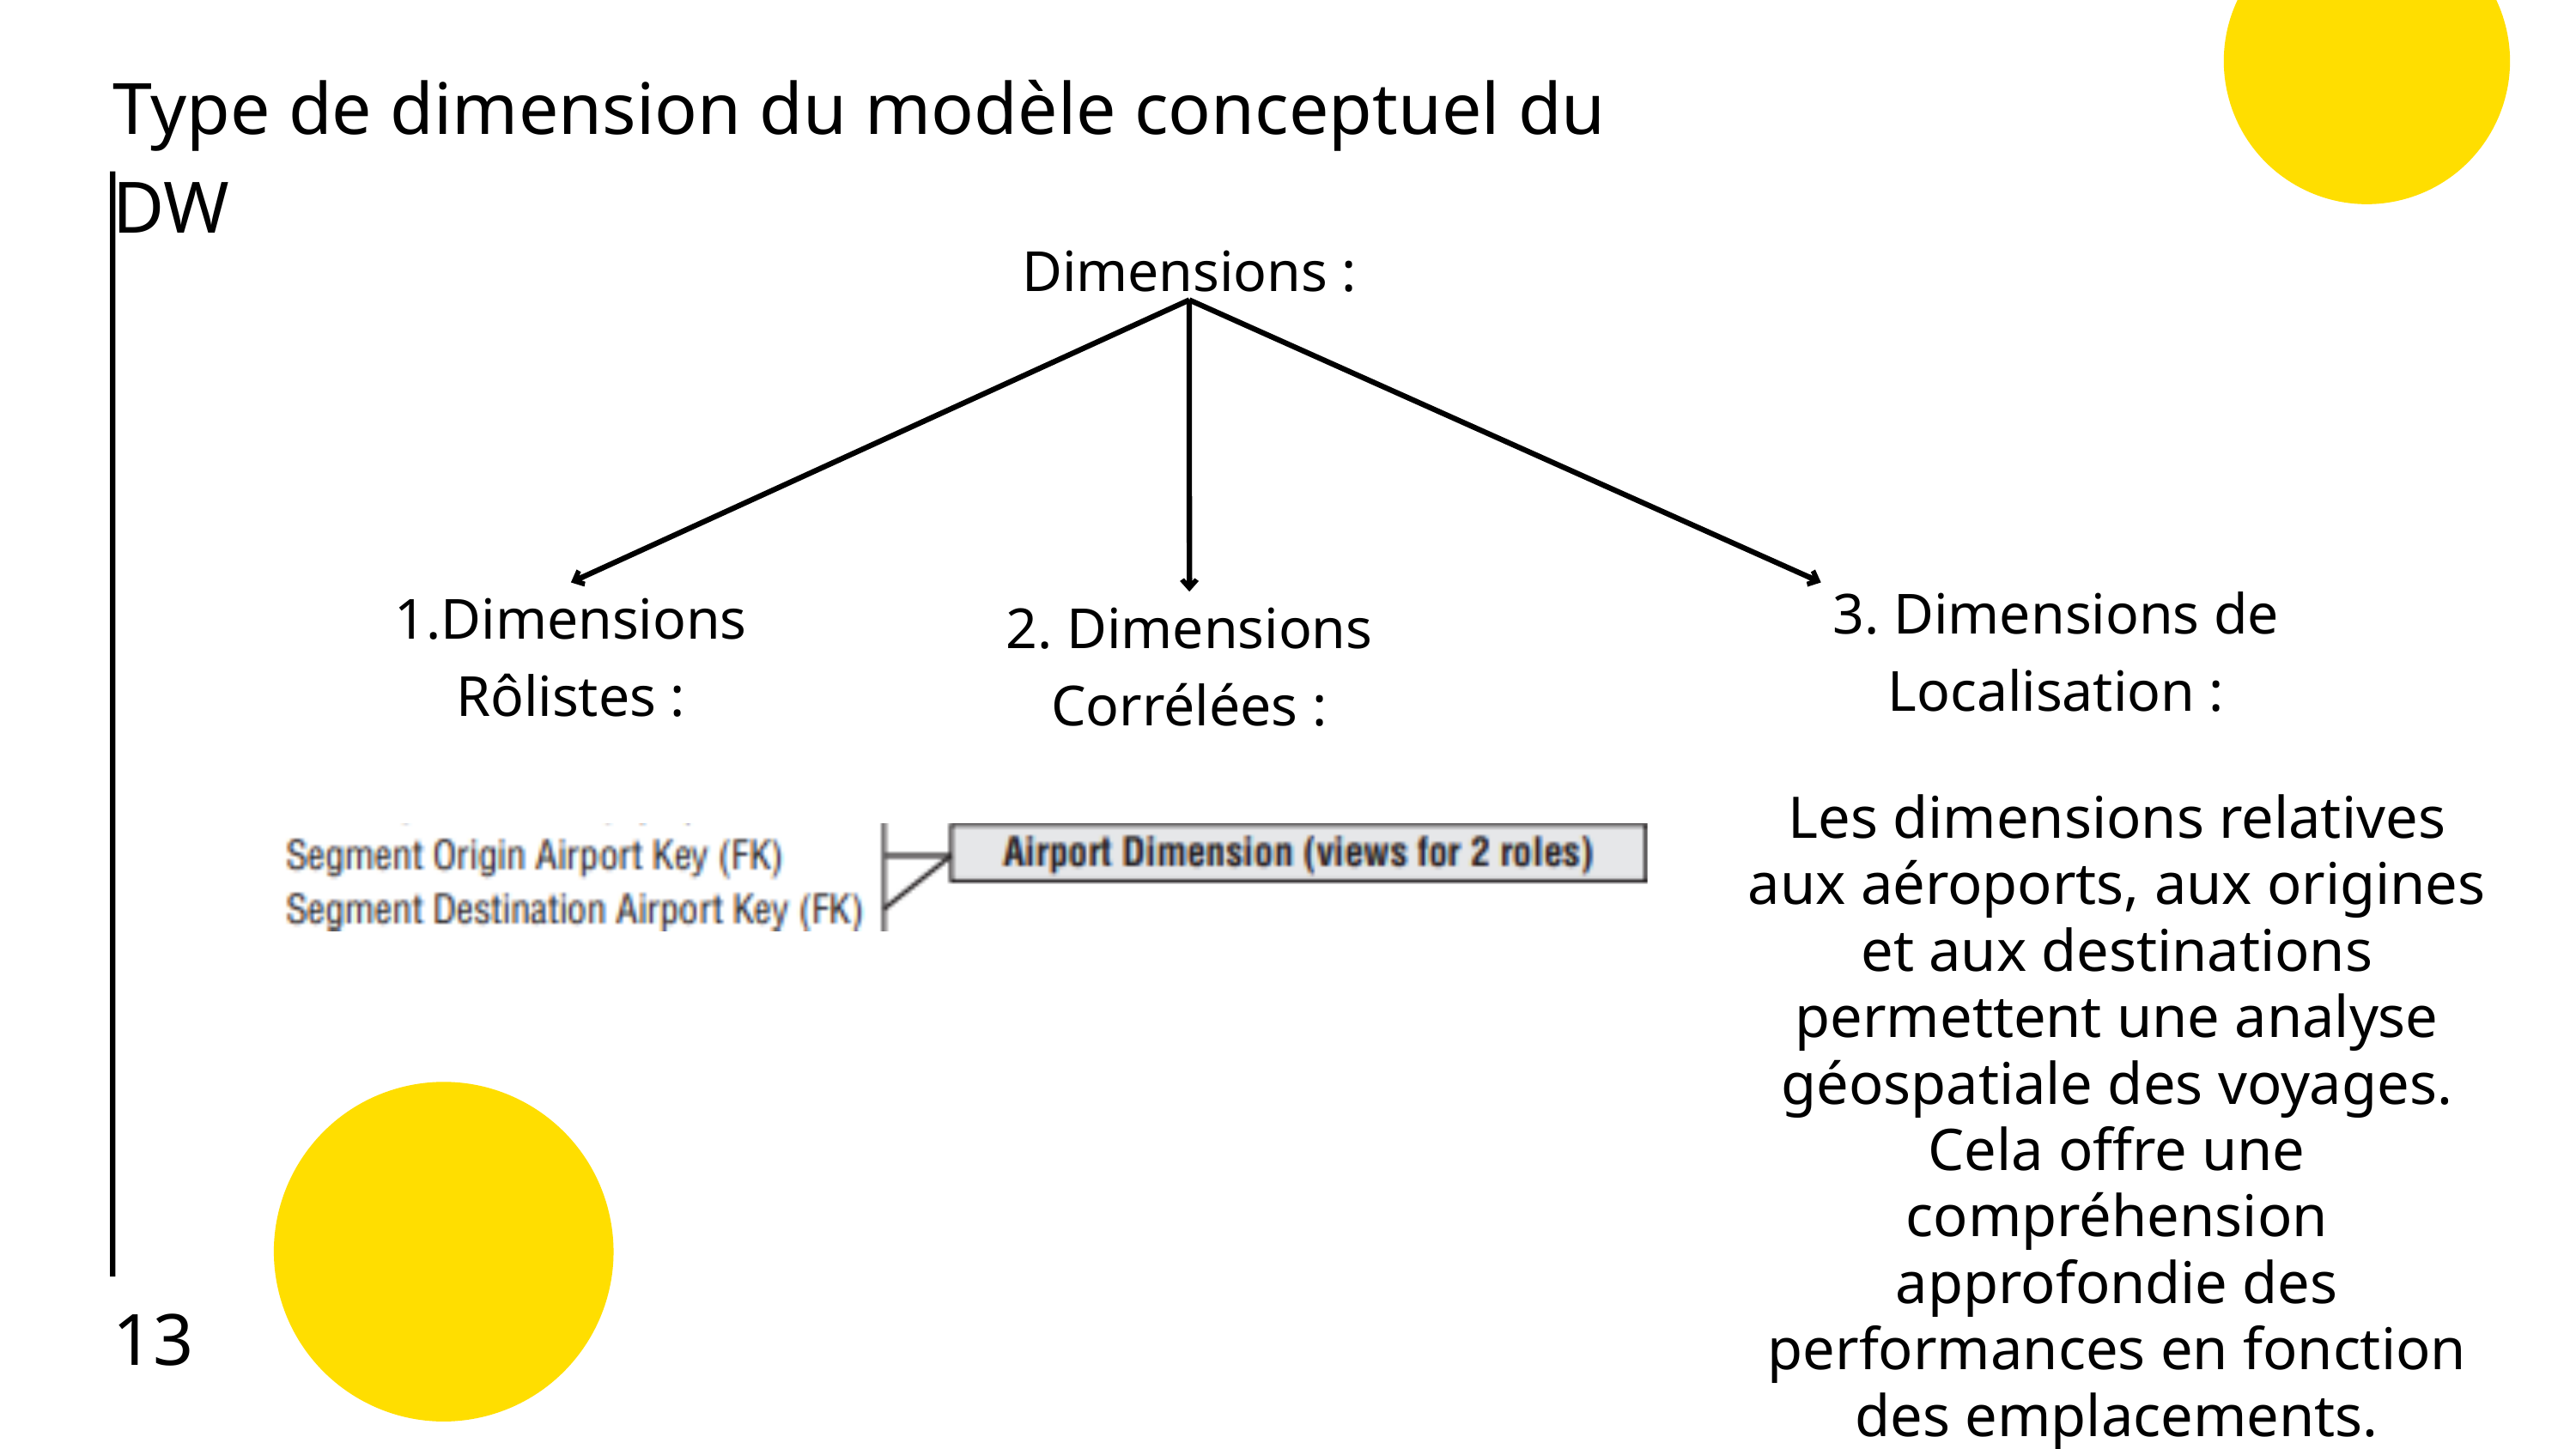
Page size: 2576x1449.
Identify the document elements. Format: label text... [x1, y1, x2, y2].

text_box 1.Dimensions Rôlistes : [278, 573, 864, 728]
text_box Type de dimension du modèle conceptuel du DW [112, 49, 1728, 248]
text_box [278, 823, 1648, 931]
text_box Les dimensions relatives aux aéroports, aux origines et aux destinations permettent une analyse géospatiale des voyages. Cela offre une compréhension approfondie des performances en fonction des emplacements. [1745, 783, 2489, 1448]
text_box 2. Dimensions Corrélées : [916, 582, 1463, 737]
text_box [273, 1082, 614, 1422]
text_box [2223, 0, 2511, 205]
text_box 3. Dimensions de Localisation : [1745, 567, 2367, 723]
text_box Dimensions : [916, 248, 1463, 303]
text_box 13 [112, 1280, 269, 1380]
